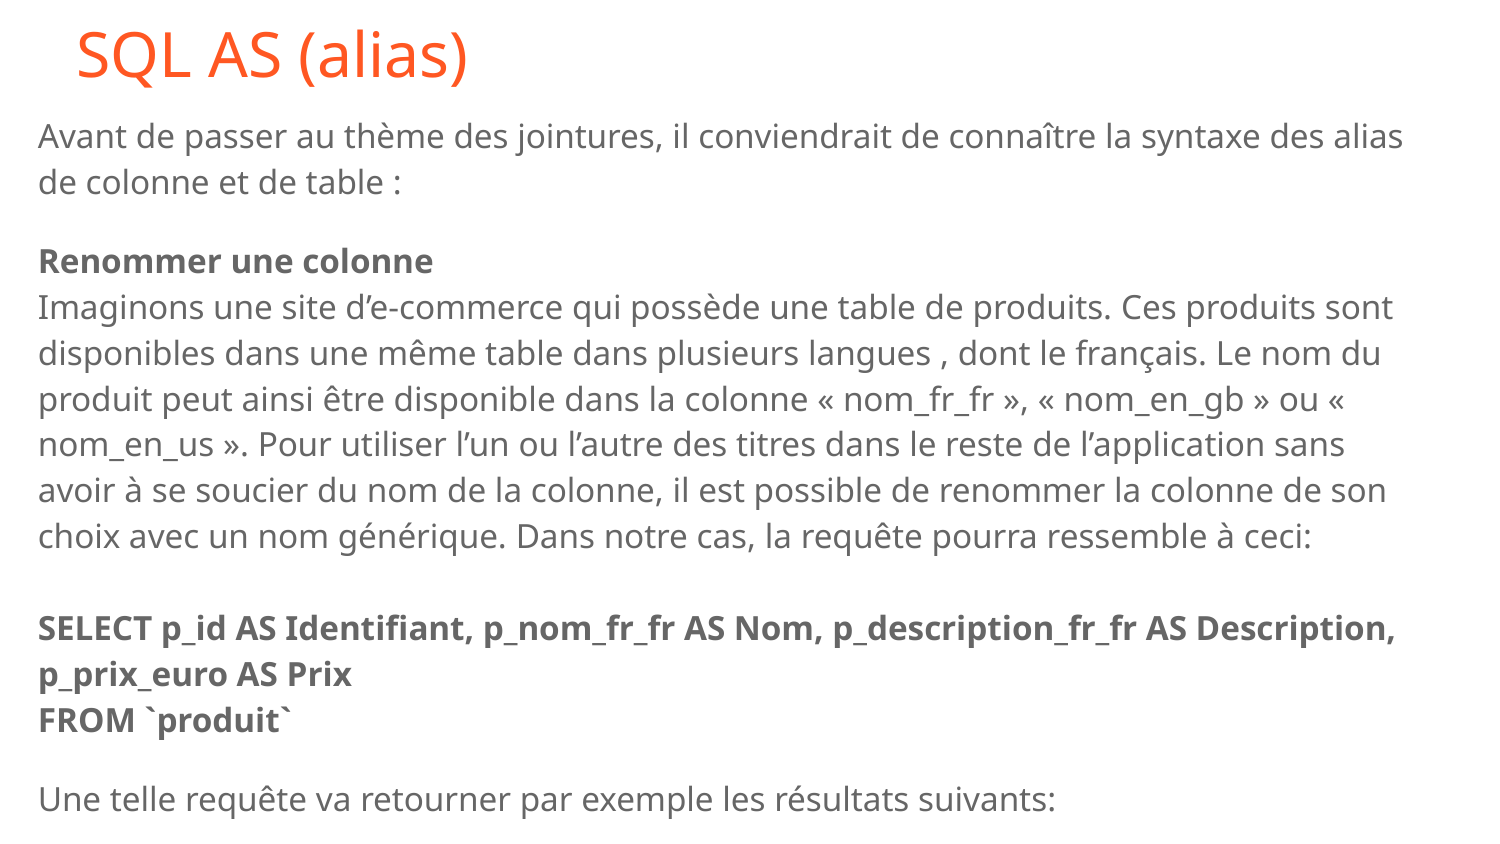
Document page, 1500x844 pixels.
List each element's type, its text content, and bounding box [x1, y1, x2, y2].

title SQL AS (alias) [61, 0, 1460, 94]
list Avant de passer au thème des jointures, il conviendrait de connaître la syntaxe des alias de colonne et de table : Renommer une colonne Imaginons une site d’e-commerce qui possède une table de produits. Ces produits sont disponibles dans une même table dans plusieurs langues , dont le français. Le nom du produit peut ainsi être disponible dans la colonne « nom_fr_fr », « nom_en_gb » ou « nom_en_us ». Pour utiliser l’un ou l’autre des titres dans le reste de l’application sans avoir à se soucier du nom de la colonne, il est possible de renommer la colonne de son choix avec un nom générique. Dans notre cas, la requête pourra ressemble à ceci: SELECT p_id AS Identifiant, p_nom_fr_fr AS Nom, p_description_fr_fr AS Description, p_prix_euro AS Prix FROM `produit` Une telle requête va retourner par exemple les résultats suivants: [22, 93, 1449, 822]
